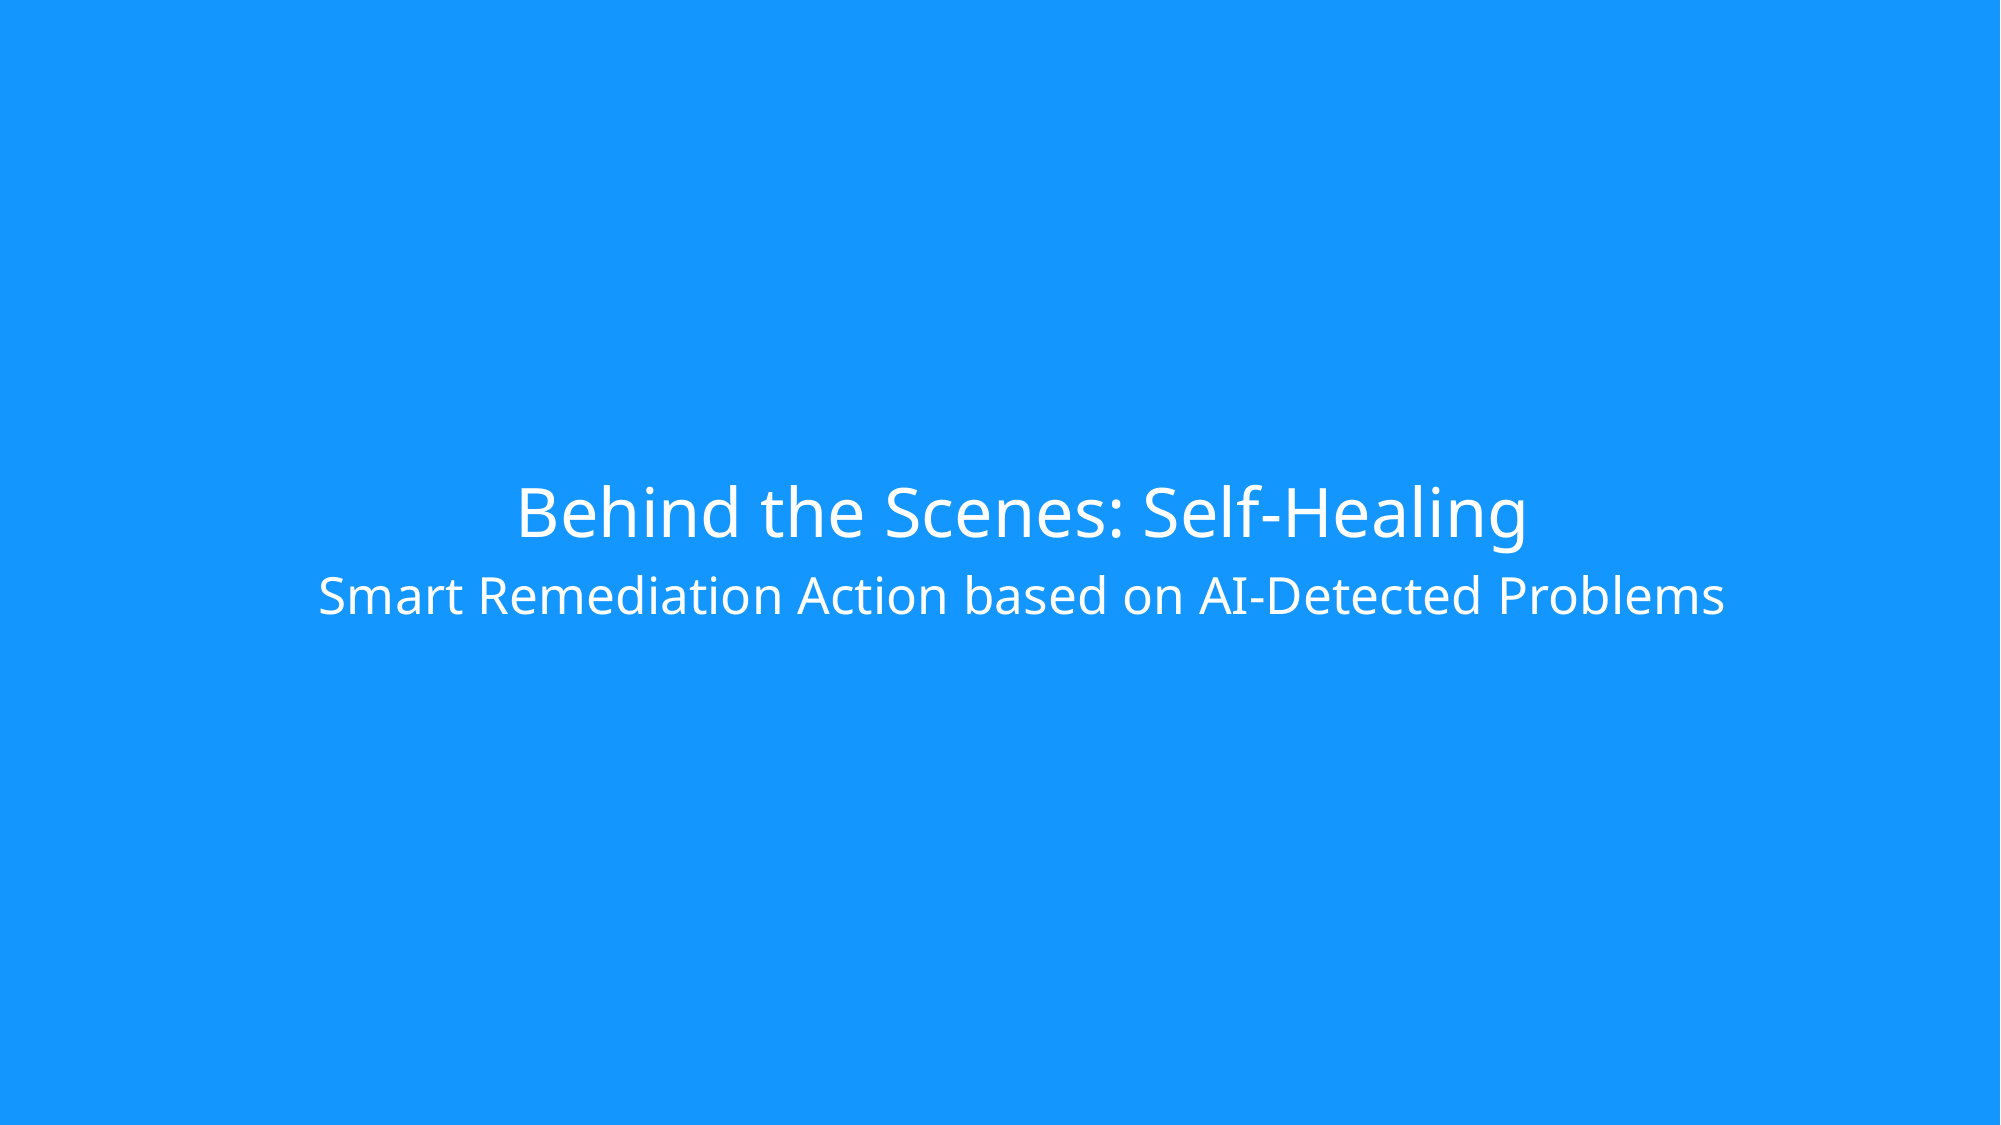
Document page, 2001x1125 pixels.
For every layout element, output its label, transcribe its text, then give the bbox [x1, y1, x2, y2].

title Behind the Scenes: Self-Healing Smart Remediation Action based on AI-Detected Problems [196, 452, 1851, 628]
